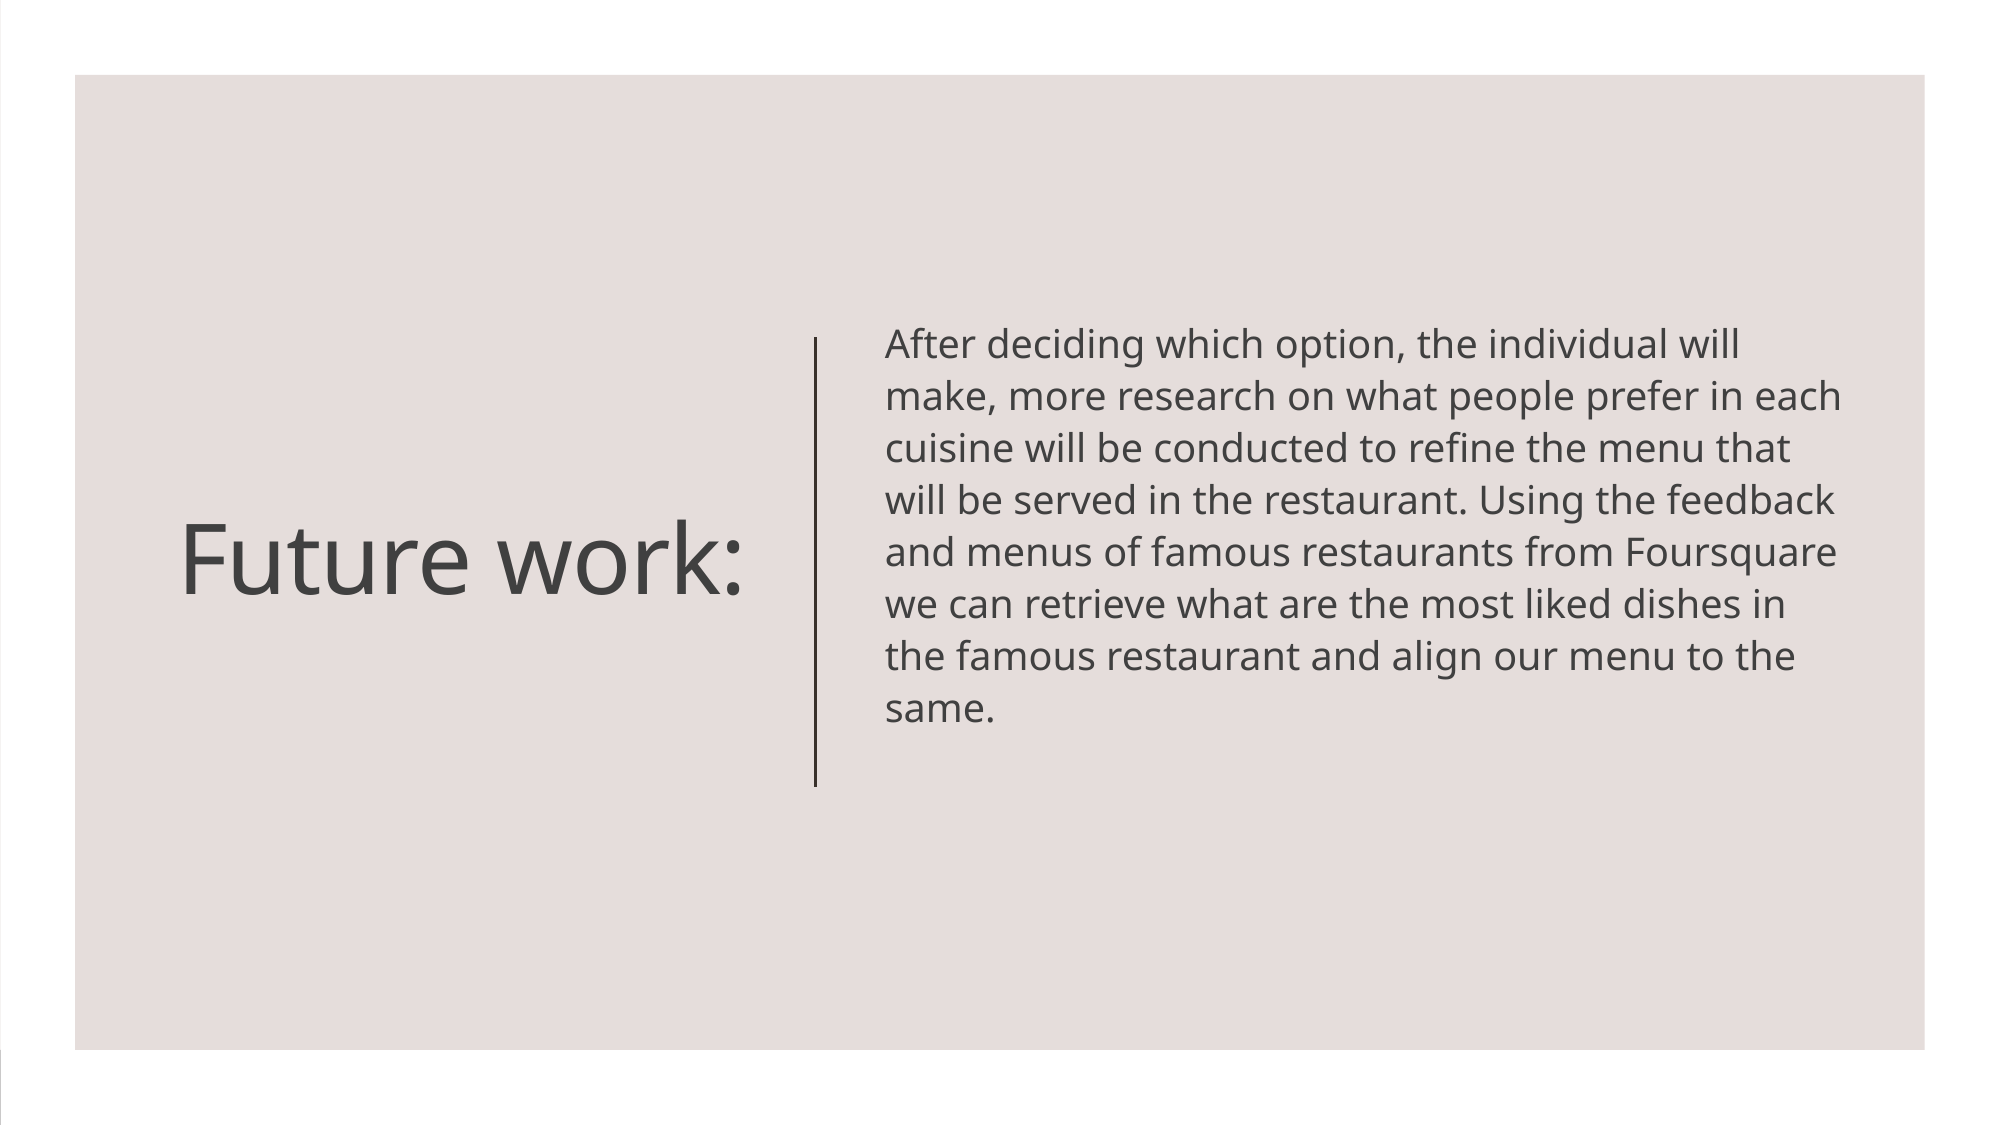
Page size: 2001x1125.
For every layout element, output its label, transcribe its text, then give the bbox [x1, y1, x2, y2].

text_box [74, 74, 1926, 1051]
title Future work: [140, 158, 763, 969]
list After deciding which option, the individual will make, more research on what people prefer in each cuisine will be conducted to refine the menu that will be served in the restaurant. Using the feedback and menus of famous restaurants from Foursquare we can retrieve what are the most liked dishes in the famous restaurant and align our menu to the same. [869, 158, 1849, 969]
text_box [0, 0, 2000, 1125]
